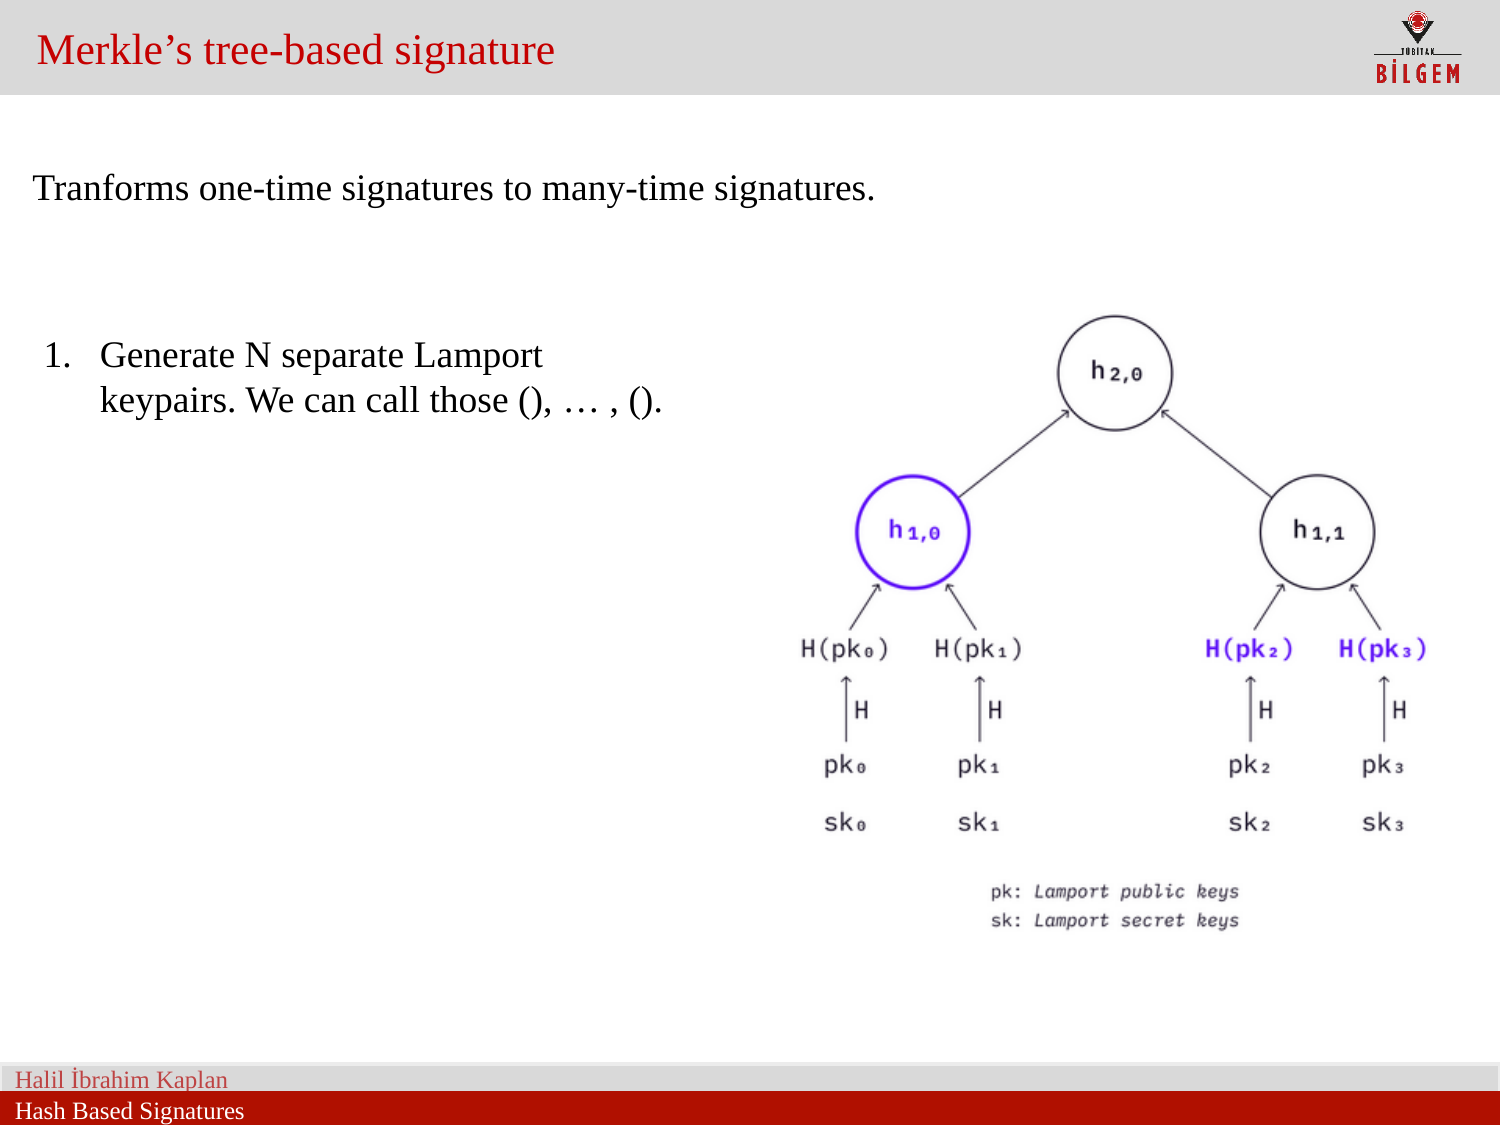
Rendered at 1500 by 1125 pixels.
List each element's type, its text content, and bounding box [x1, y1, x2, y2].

text_box Halil İbrahim Kaplan [0, 1062, 1500, 1091]
picture [766, 277, 1469, 947]
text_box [0, 0, 1500, 98]
text_box Hash Based Signatures [0, 1091, 1500, 1125]
text_box Tranforms one-time signatures to many-time signatures. [17, 155, 930, 216]
